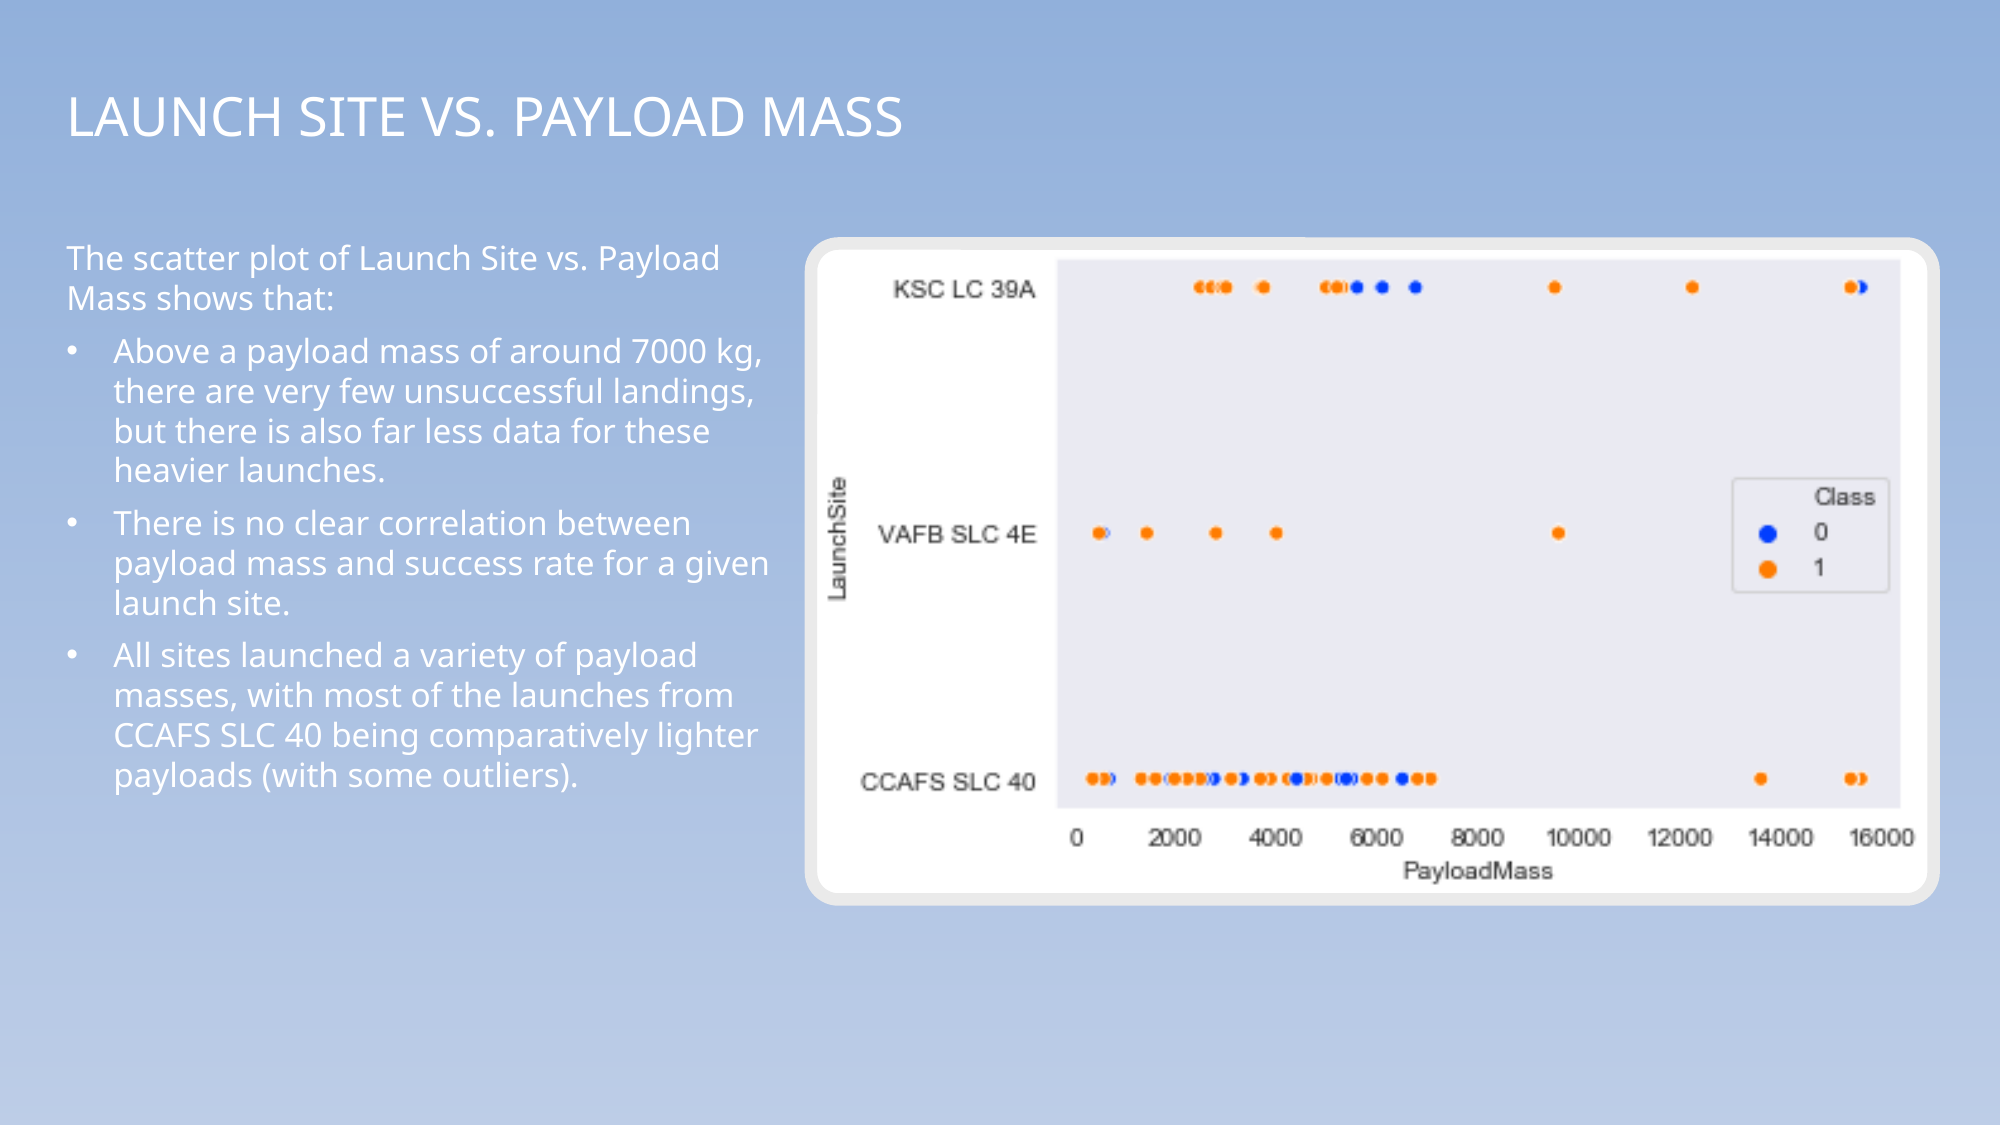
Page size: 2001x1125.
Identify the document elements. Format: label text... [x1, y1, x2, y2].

picture [810, 243, 1934, 900]
list The scatter plot of Launch Site vs. Payload Mass shows that: Above a payload mass of around 7000 kg, there are very few unsuccessful landings, but there is also far less data for these heavier launches. There is no clear correlation between payload mass and success rate for a given launch site. All sites launched a variety of payload masses, with most of the launches from CCAFS SLC 40 being comparatively lighter payloads (with some outliers). [66, 237, 776, 1050]
title LAUNCH SITE vs. PAYLOAD MASS [66, 30, 1863, 149]
